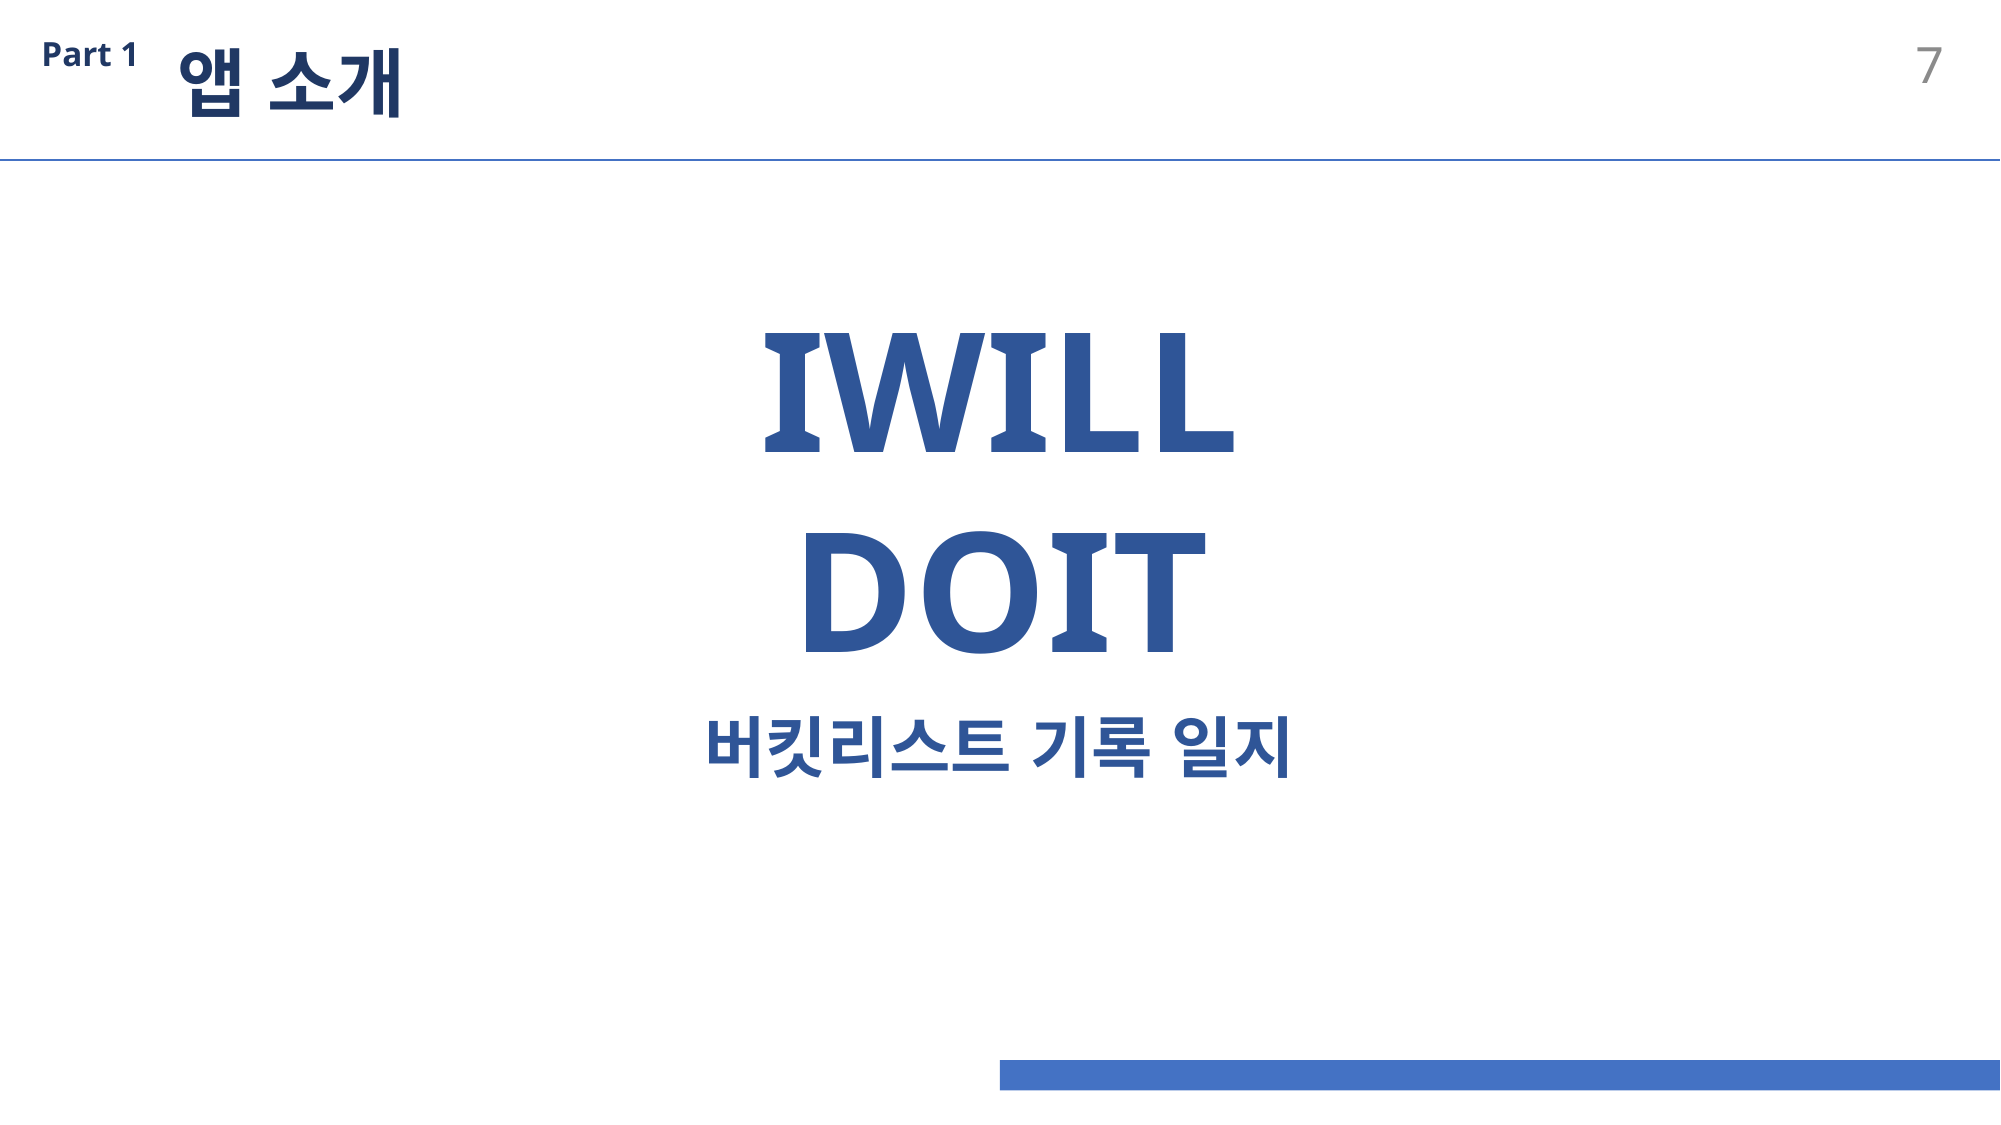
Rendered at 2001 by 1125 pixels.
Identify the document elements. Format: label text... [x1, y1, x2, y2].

text_box [999, 1059, 2000, 1091]
text_box IWILL DOIT [389, 278, 1611, 694]
text_box 버킷리스트 기록 일지 [656, 698, 1344, 793]
text_box Part 1 [26, 26, 165, 81]
text_box 앱 소개 [163, 28, 1164, 134]
slide_number 6 [1509, 37, 1959, 98]
